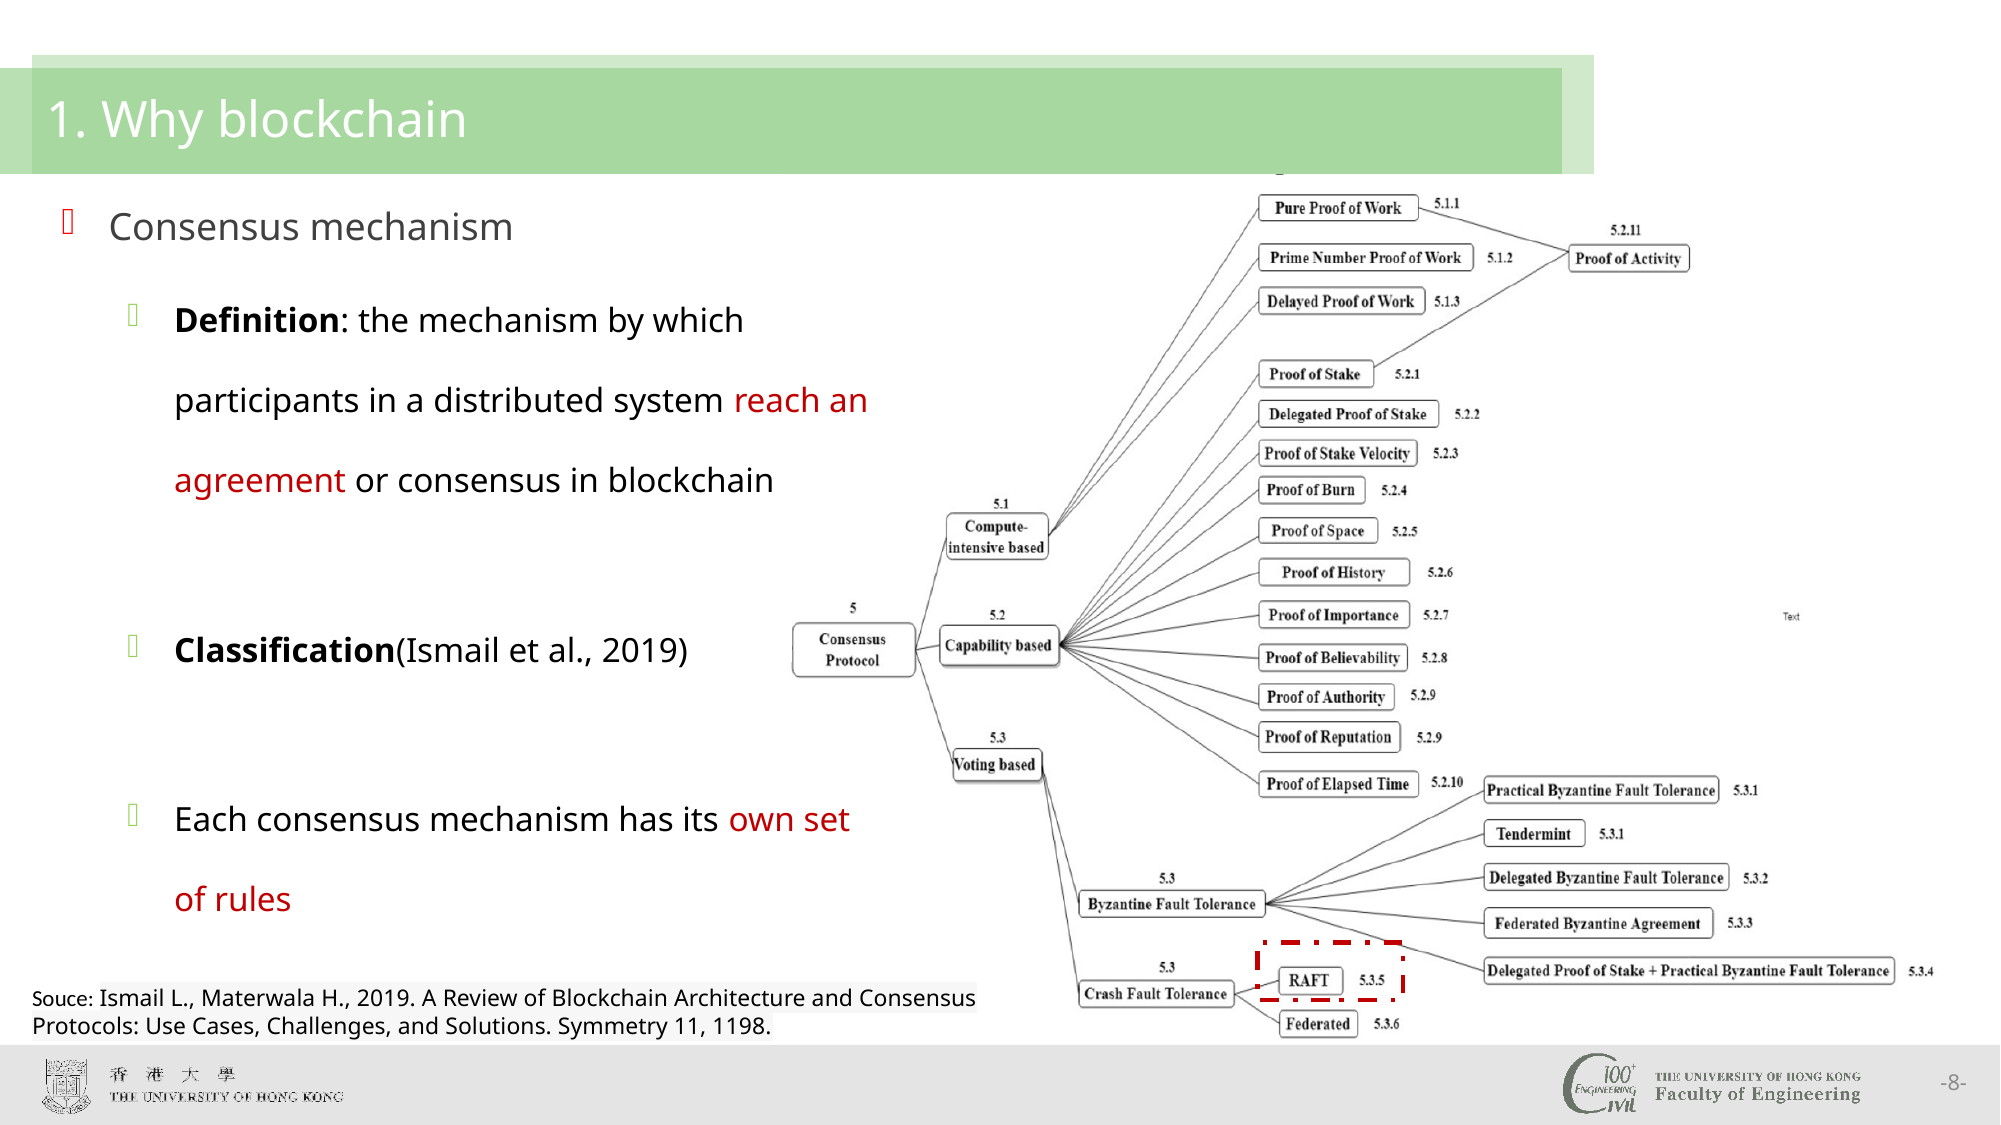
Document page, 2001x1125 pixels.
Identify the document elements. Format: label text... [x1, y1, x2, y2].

slide_number -8- [1907, 1053, 2000, 1114]
title 1. Why blockchain [31, 85, 1500, 159]
picture [779, 174, 1940, 1040]
text_box Definition: the mechanism by which participants in a distributed system reach an agreement or consensus in blockchain [112, 251, 779, 506]
text_box Classification(Ismail et al., 2019) [112, 582, 724, 677]
text_box Each consensus mechanism has its own set of rules [112, 751, 779, 926]
text_box Souce: Ismail L., Materwala H., 2019. A Review of Blockchain Architecture and Consensus Protocols: Use Cases, Challenges, and Solutions. Symmetry 11, 1198. [17, 976, 1019, 1047]
text_box Consensus mechanism [46, 198, 779, 256]
